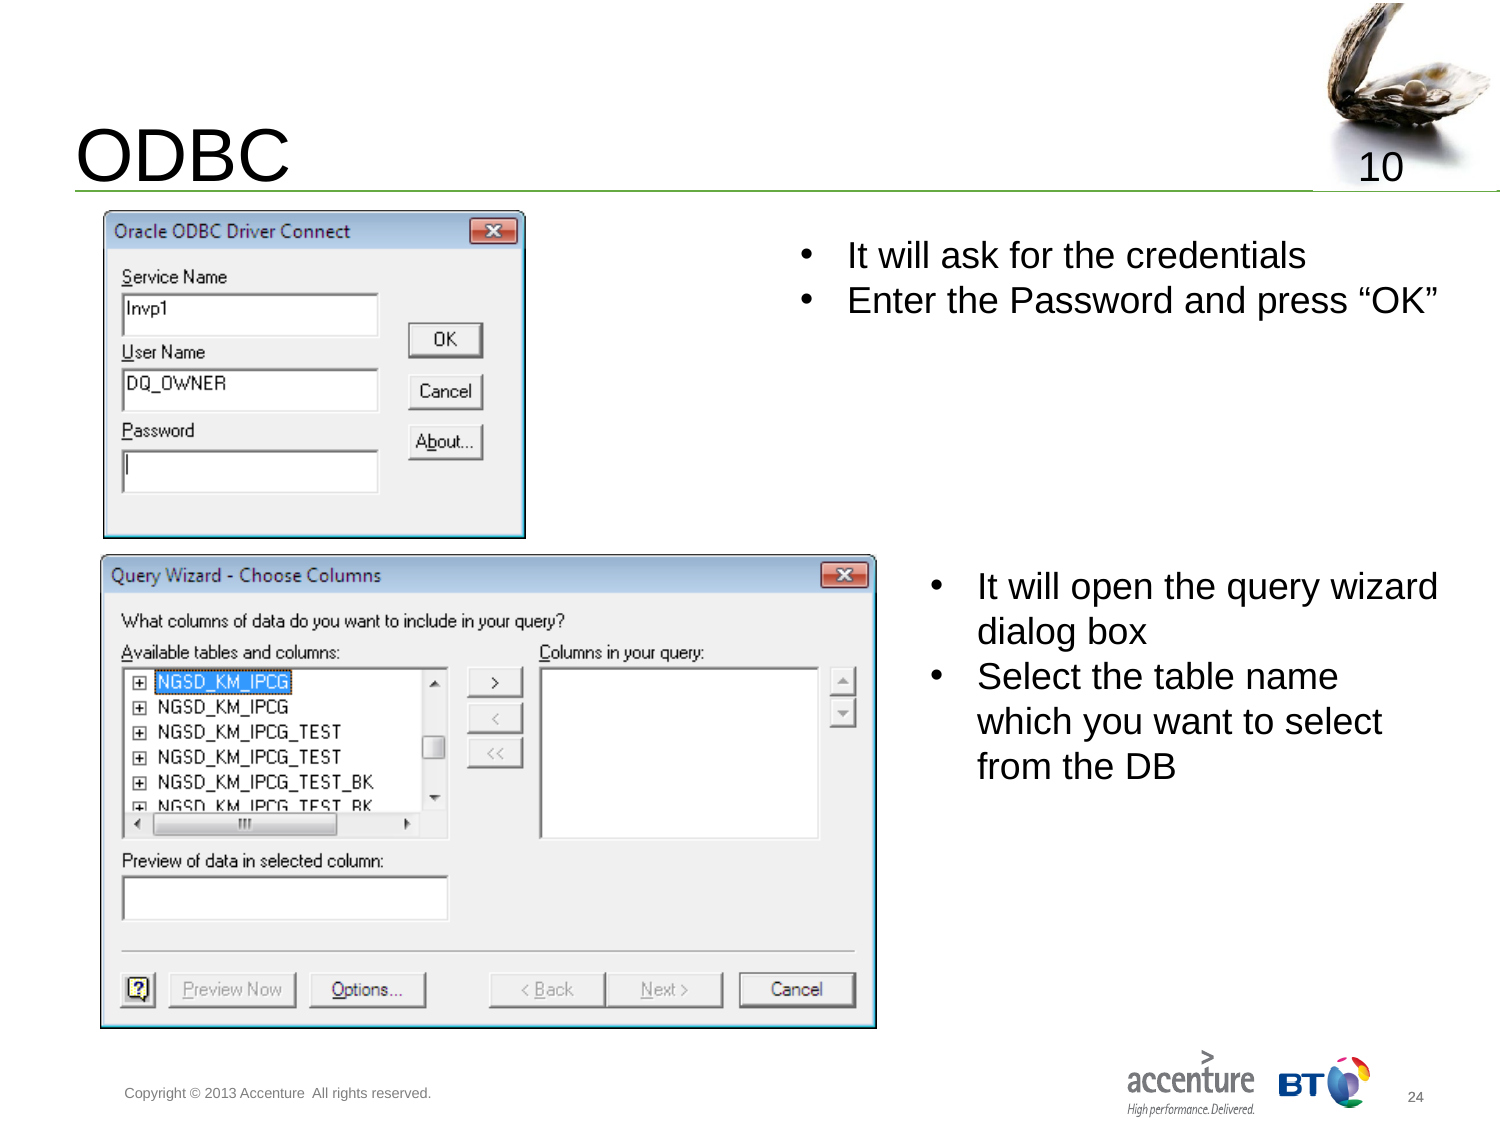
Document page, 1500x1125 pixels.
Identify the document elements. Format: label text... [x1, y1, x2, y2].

picture [1279, 1057, 1370, 1108]
picture [103, 210, 526, 540]
picture [100, 554, 878, 1029]
picture [1313, 3, 1497, 191]
title ODBC 10 [75, 45, 1425, 197]
text_box It will open the query wizard dialog box Select the table name which you want to select from the DB [915, 554, 1459, 795]
text_box It will ask for the credentials Enter the Password and press “OK” [785, 223, 1459, 329]
